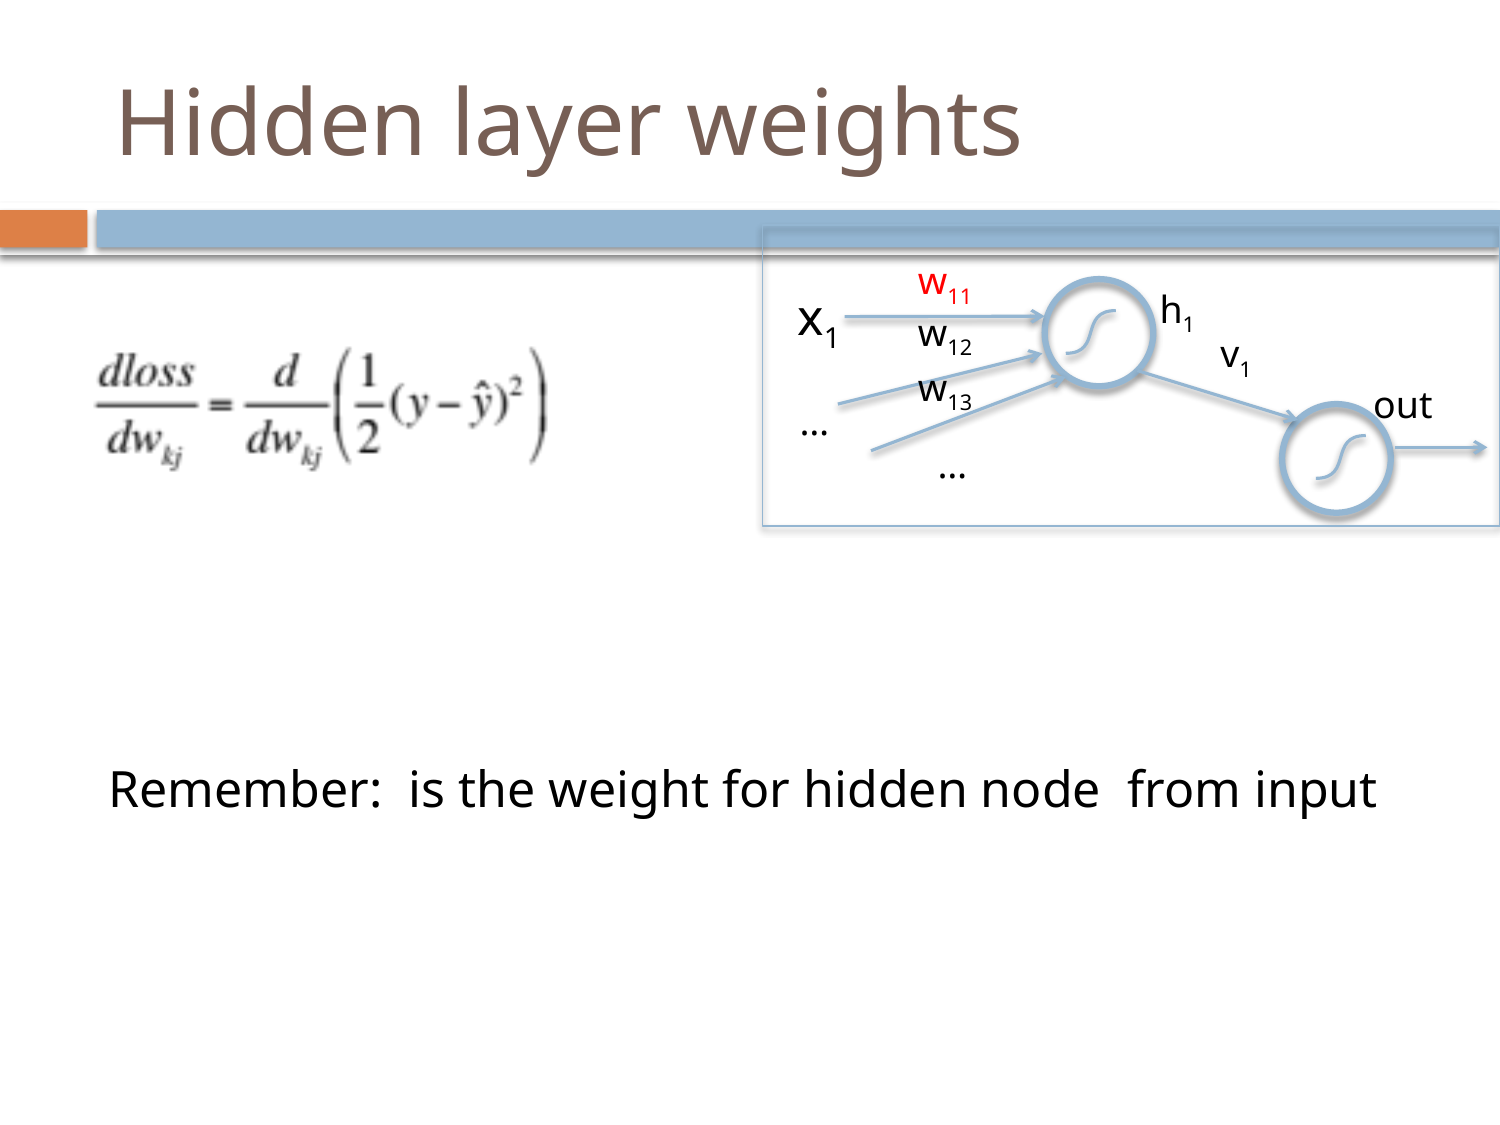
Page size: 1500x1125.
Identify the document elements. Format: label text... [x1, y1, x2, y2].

title Hidden layer weights [99, 37, 1438, 200]
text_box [1397, 450, 1485, 455]
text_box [845, 317, 1043, 324]
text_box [1315, 435, 1367, 479]
text_box [762, 224, 1500, 527]
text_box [88, 335, 549, 476]
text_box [870, 376, 1066, 452]
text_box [837, 353, 1043, 405]
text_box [1137, 370, 1299, 421]
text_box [1065, 310, 1117, 354]
